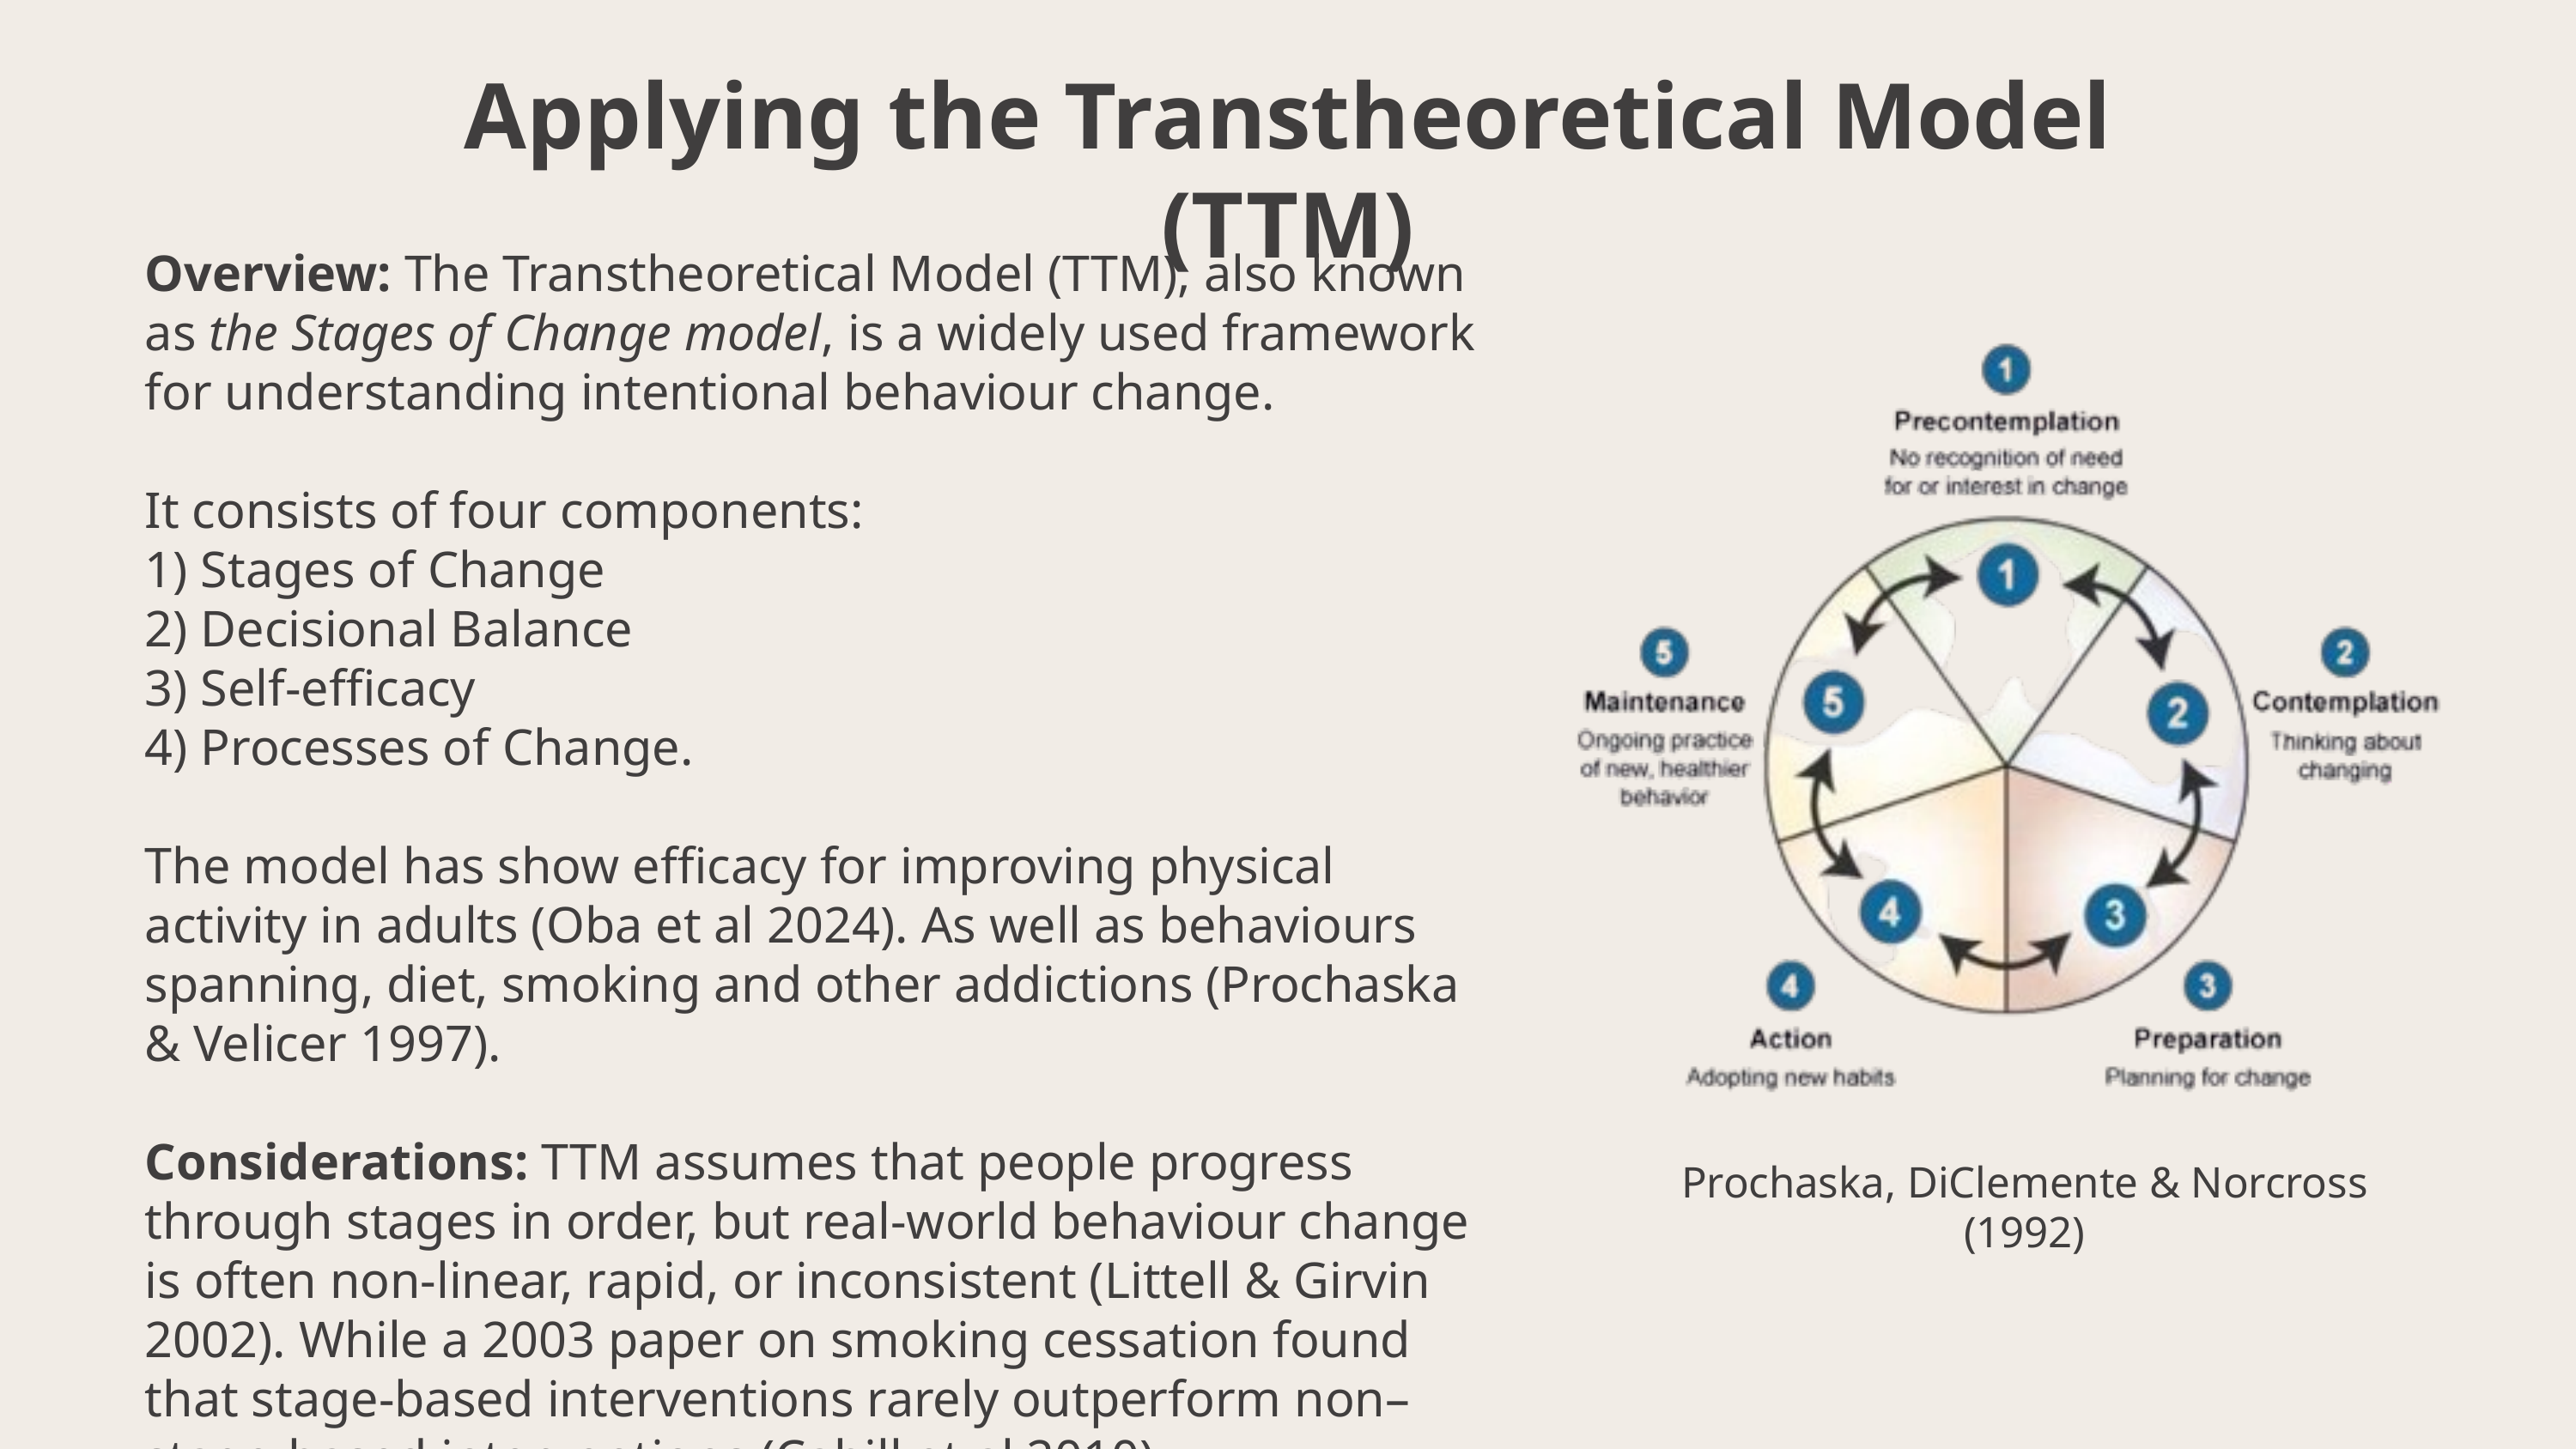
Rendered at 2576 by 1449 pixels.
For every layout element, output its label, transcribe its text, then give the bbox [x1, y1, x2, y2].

text_box Prochaska, DiClemente & Norcross (1992) [1629, 1155, 2421, 1257]
text_box Overview: The Transtheoretical Model (TTM), also known as the Stages of Change model, is a widely used framework for understanding intentional behaviour change. It consists of four components: 1) Stages of Change 2) Decisional Balance 3) Self-efficacy 4) Processes of Change. The model has show efficacy for improving physical activity in adults (Oba et al 2024). As well as behaviours spanning, diet, smoking and other addictions (Prochaska & Velicer 1997). Considerations: TTM assumes that people progress through stages in order, but real-world behaviour change is often non-linear, rapid, or inconsistent (Littell & Girvin 2002). While a 2003 paper on smoking cessation found that stage-based interventions rarely outperform non–stage-based interventions (Cahill et al 2010). [144, 242, 1499, 1449]
text_box Applying the Transtheoretical Model (TTM) [450, 58, 2125, 276]
text_box [1498, 327, 2551, 1125]
